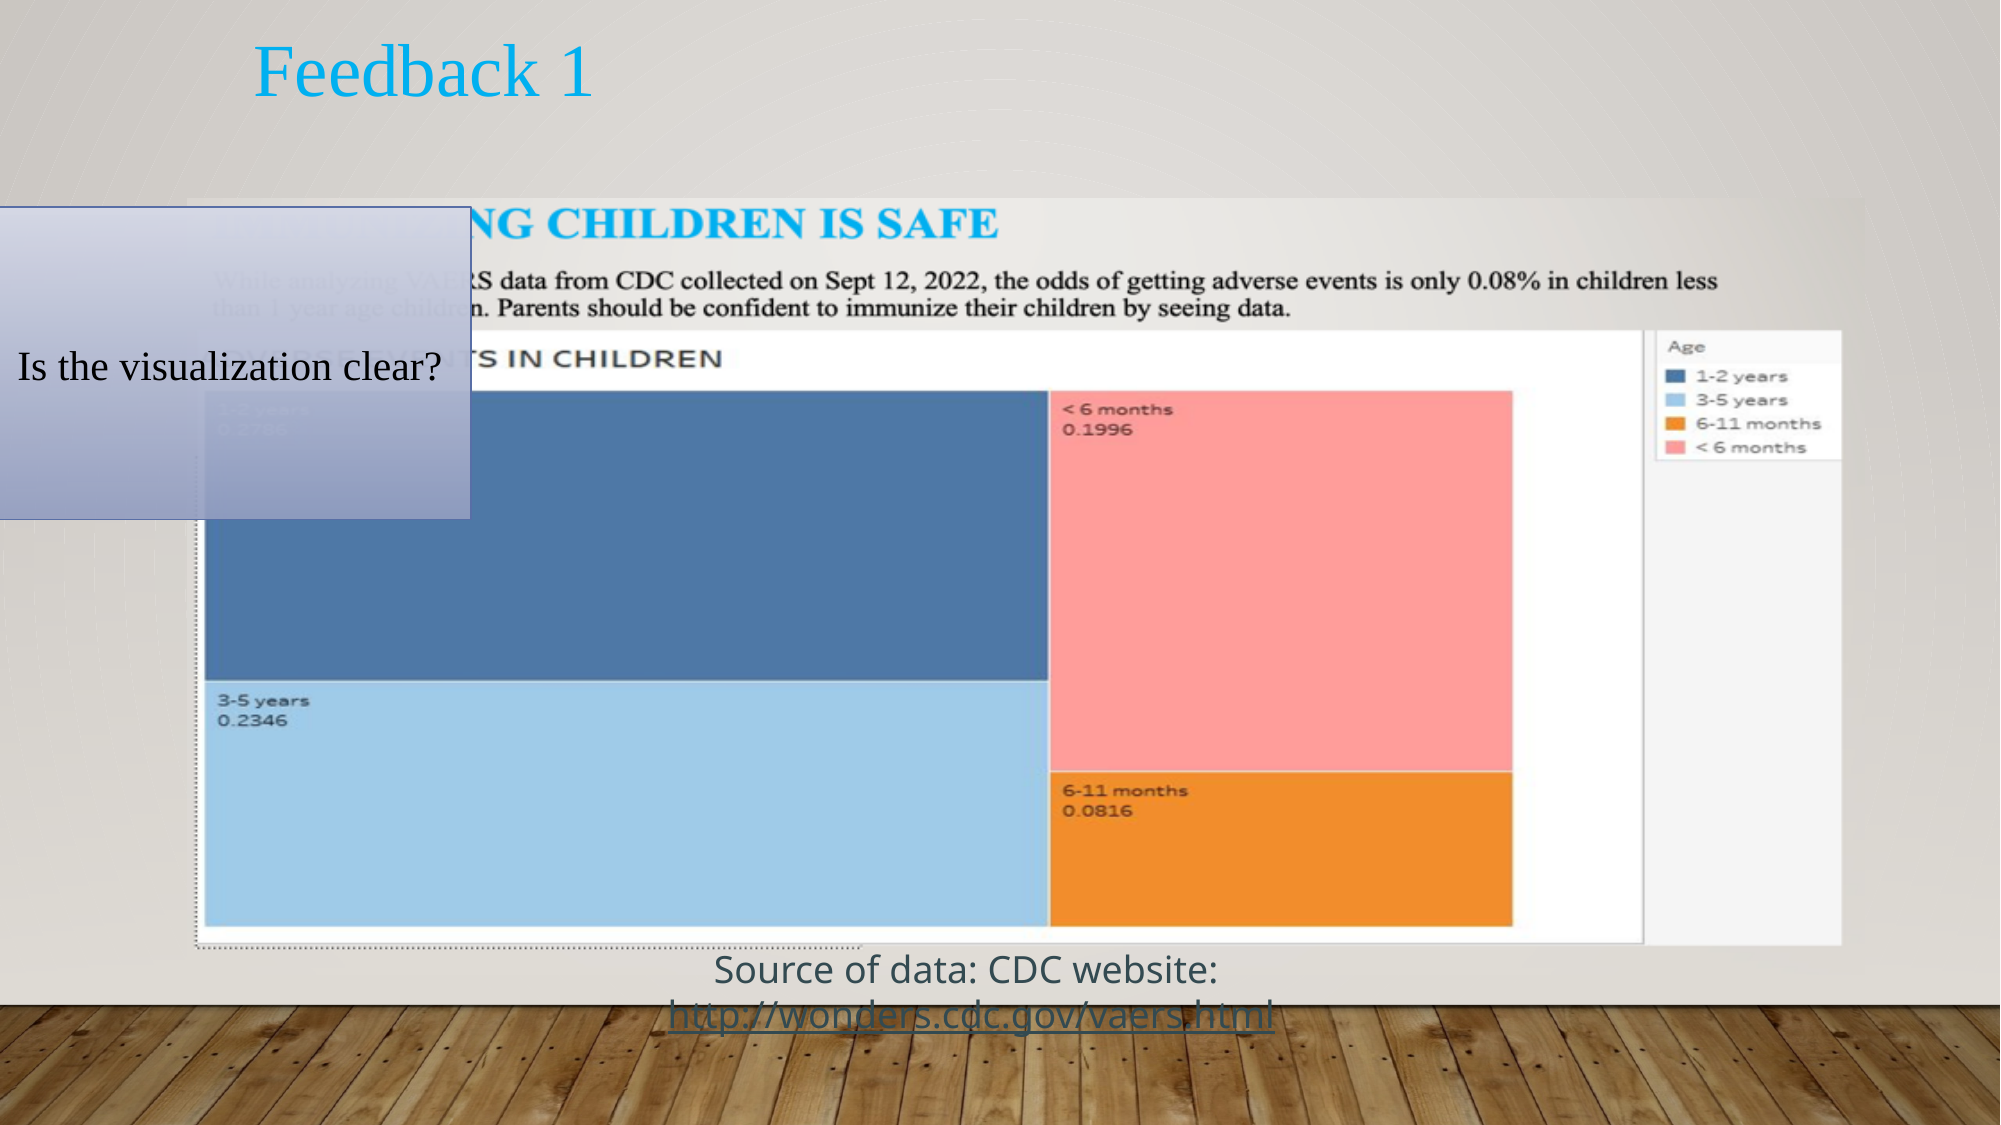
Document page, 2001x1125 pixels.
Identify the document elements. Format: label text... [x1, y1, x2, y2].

text_box Source of data: CDC website: http://wonders.cdc.gov/vaers.html [470, 975, 1472, 1095]
title Feedback 1 [238, 24, 1814, 198]
text_box Is the visualization clear? [0, 206, 186, 520]
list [186, 198, 1865, 975]
picture [0, 1005, 2000, 1125]
